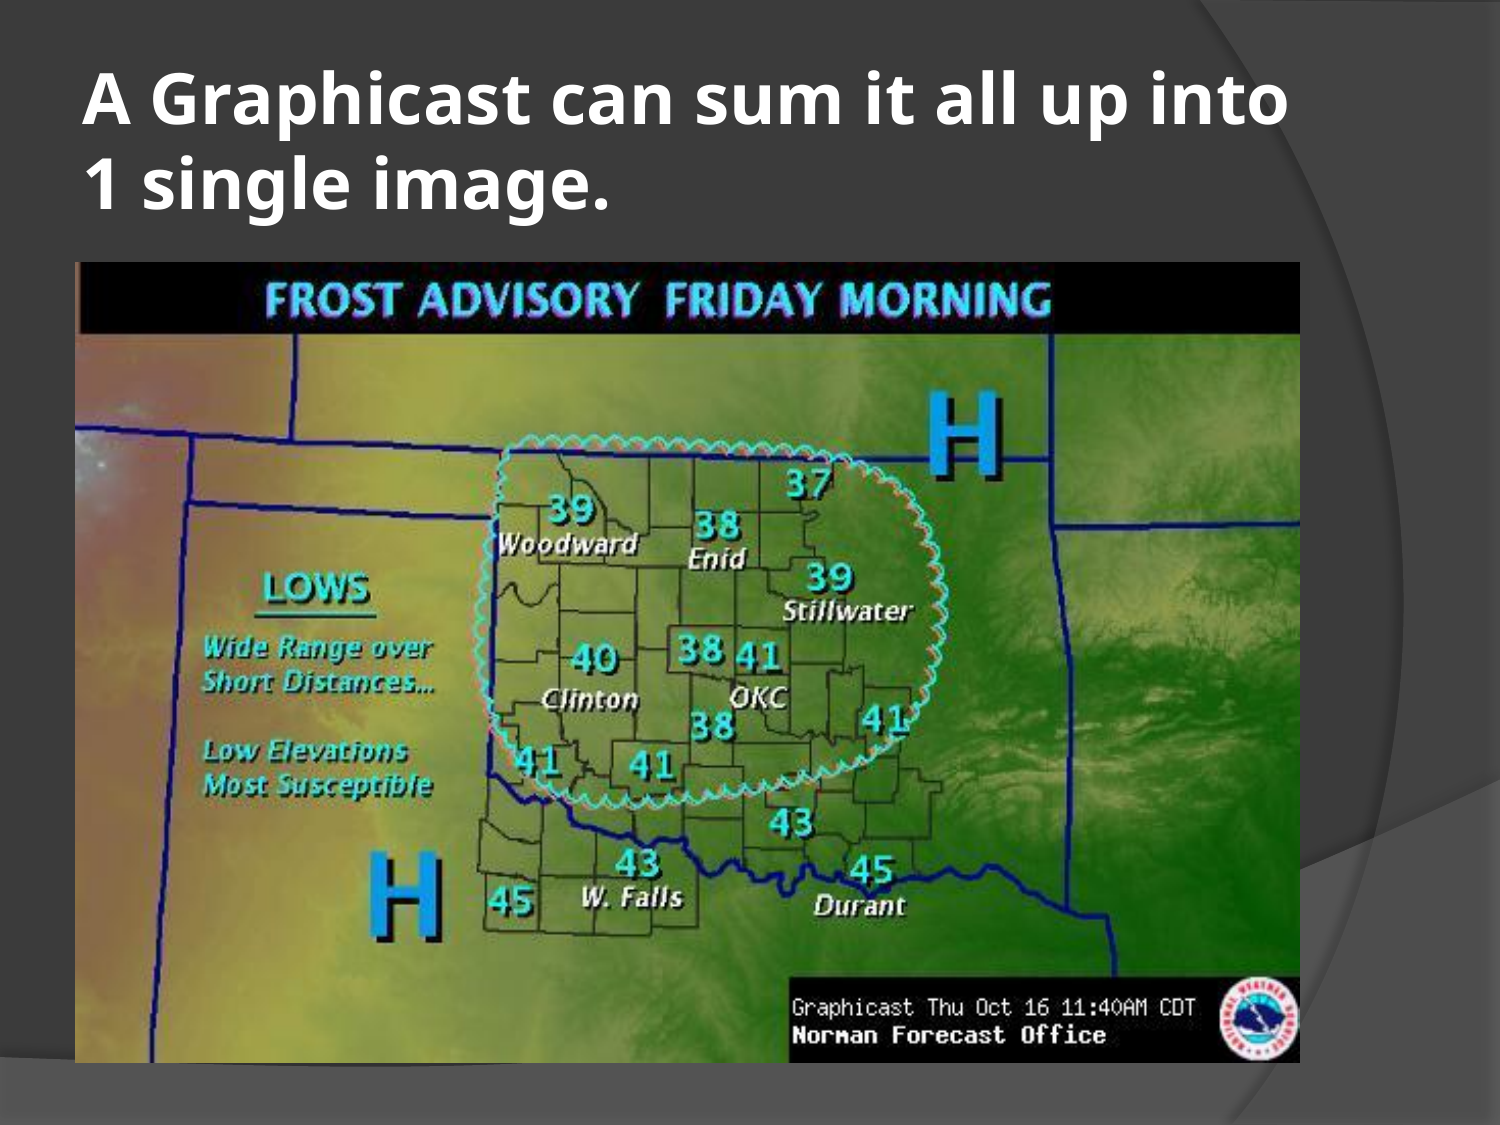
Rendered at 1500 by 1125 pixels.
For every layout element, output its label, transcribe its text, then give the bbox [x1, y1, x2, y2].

picture [74, 262, 1301, 1063]
title A Graphicast can sum it all up into 1 single image. [75, 45, 1300, 233]
